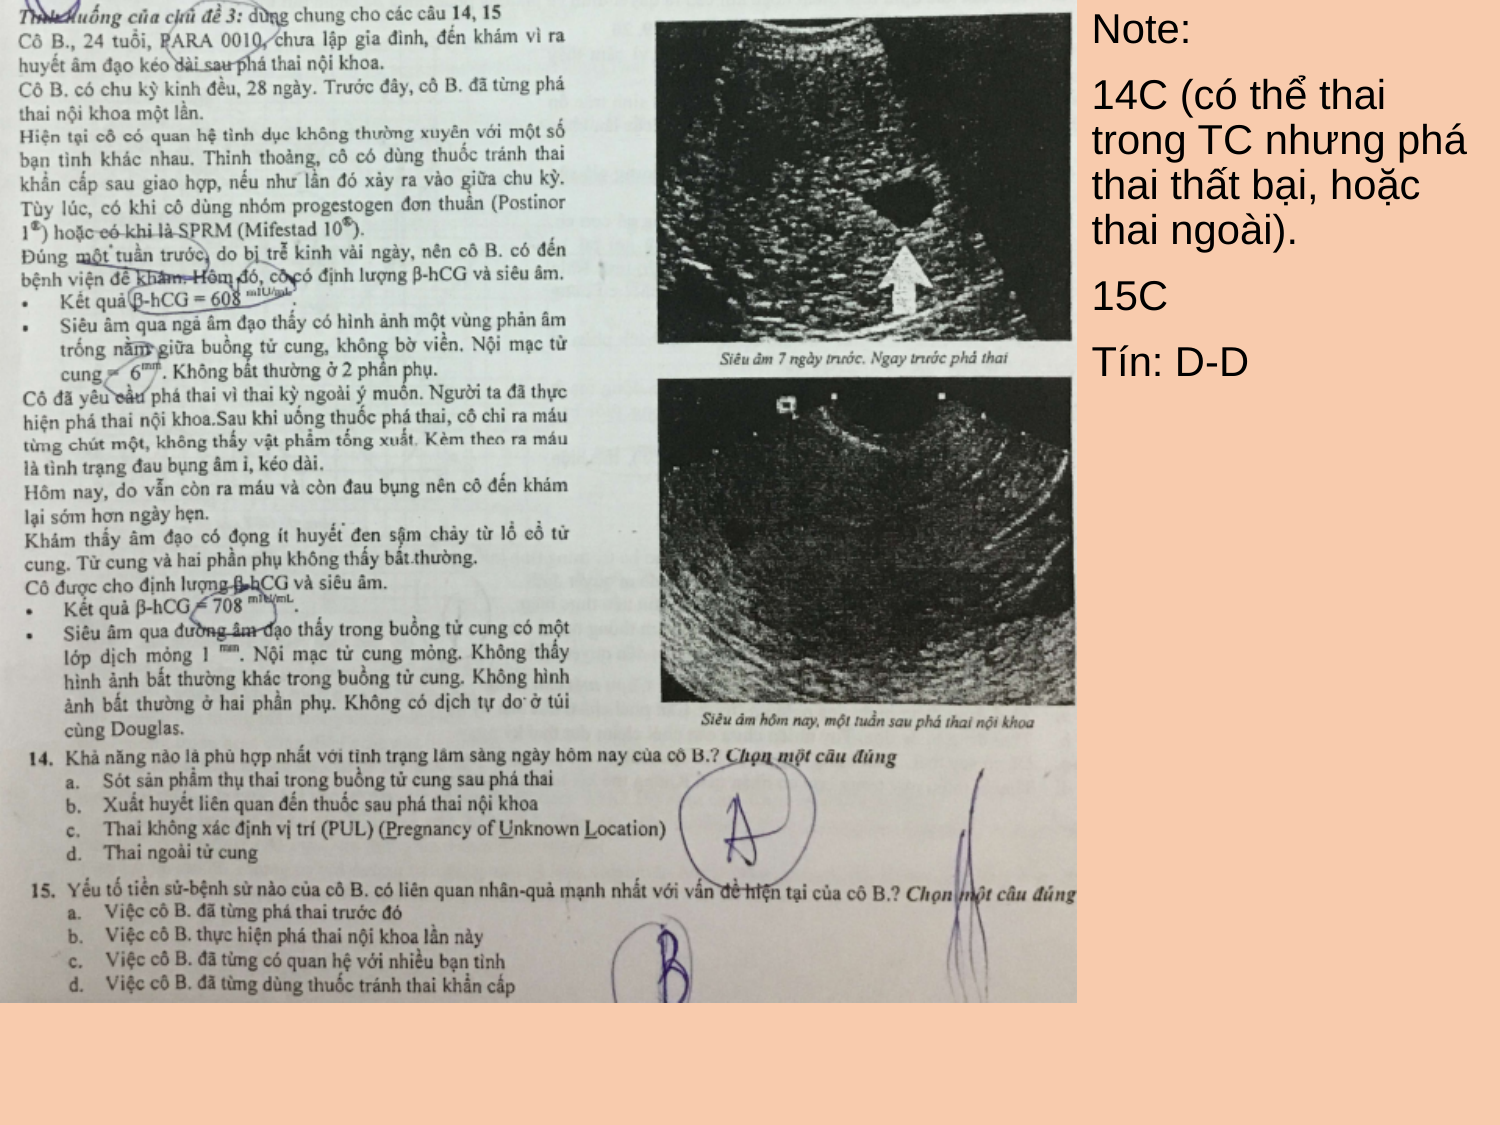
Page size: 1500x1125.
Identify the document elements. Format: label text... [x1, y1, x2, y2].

picture [0, 0, 1077, 1004]
subtitle Note: 14C (có thể thai trong TC nhưng phá thai thất bại, hoặc thai ngoài). 15C Tín: D-D [1076, 0, 1500, 1094]
